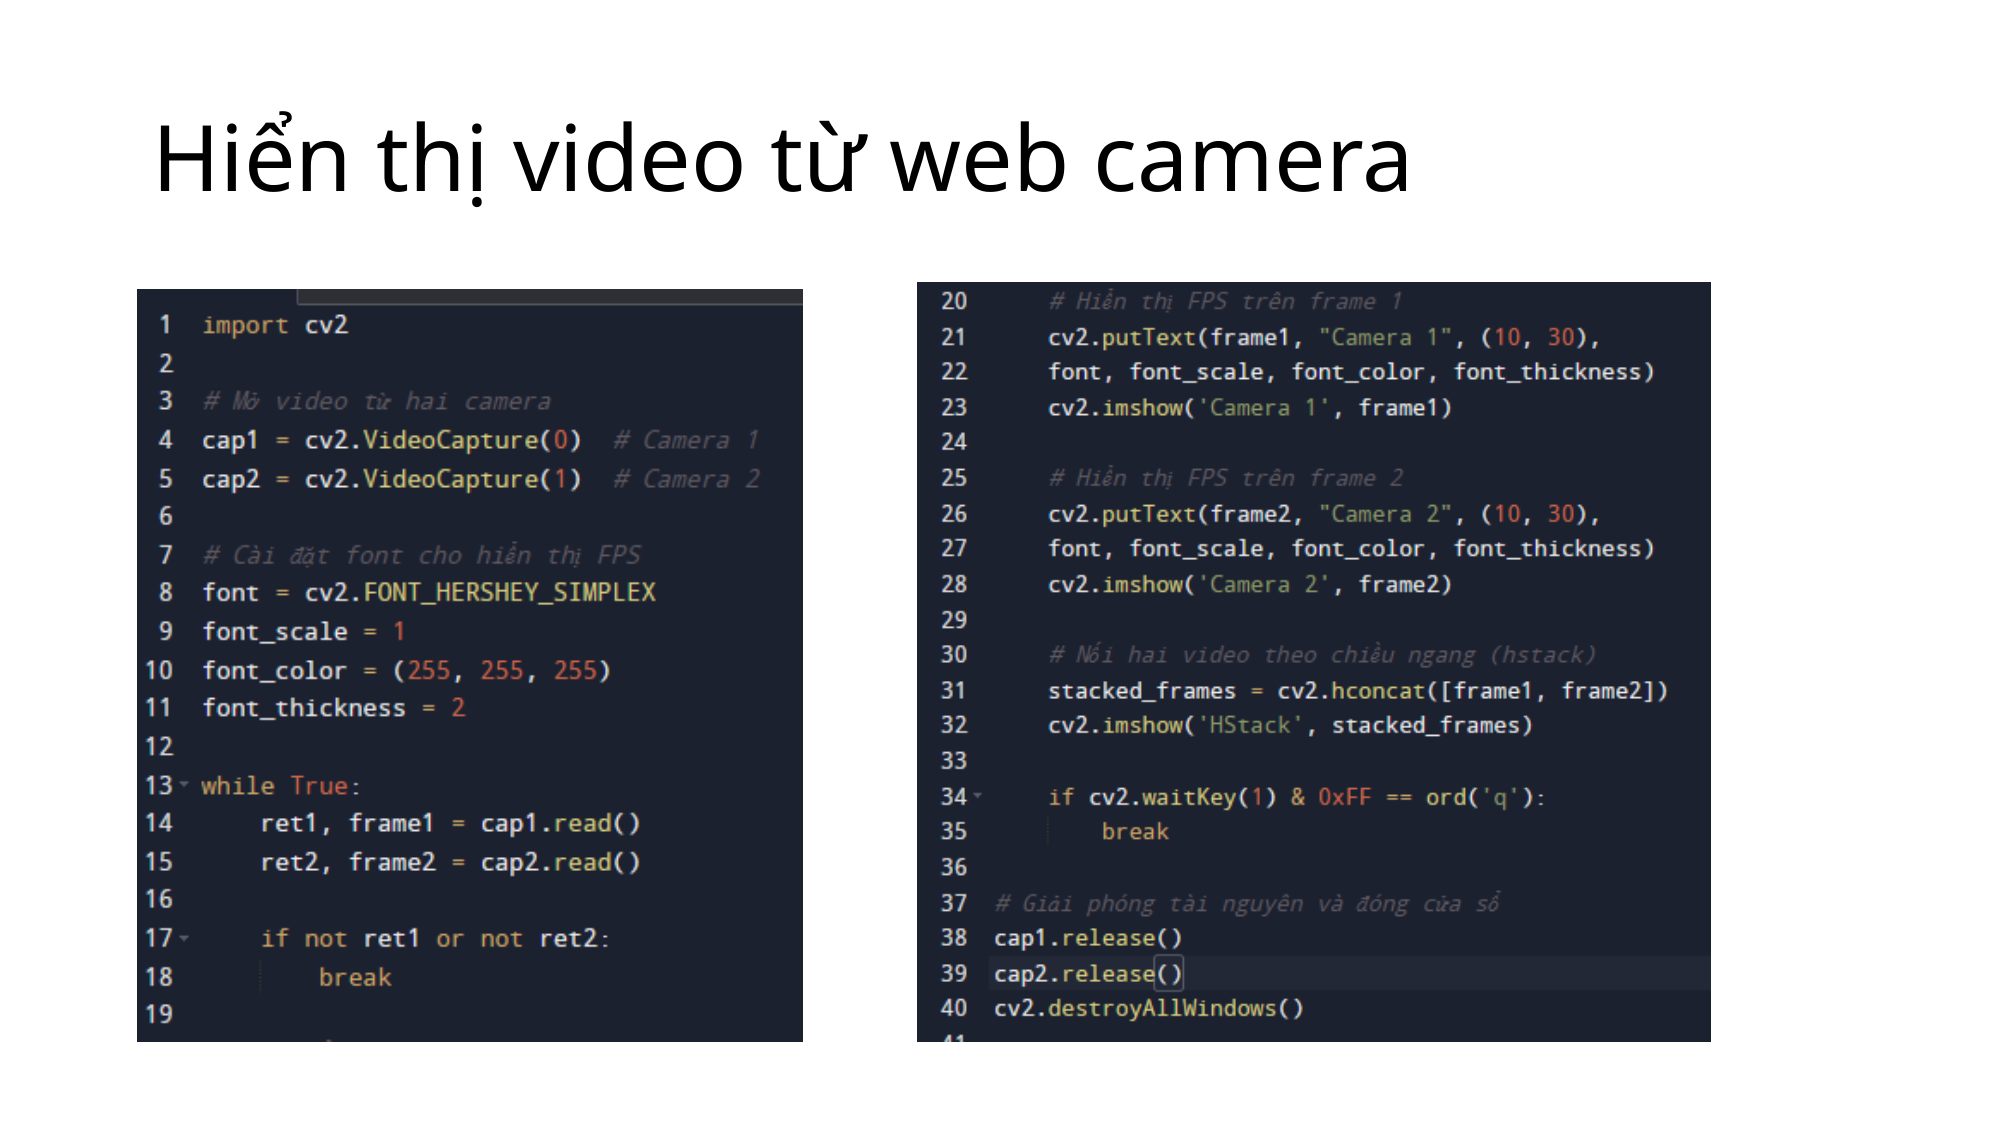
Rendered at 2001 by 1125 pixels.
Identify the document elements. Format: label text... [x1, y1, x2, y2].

picture [917, 282, 1711, 1042]
text_box Hiển thị video từ web camera [137, 52, 1863, 270]
picture [137, 289, 803, 1042]
